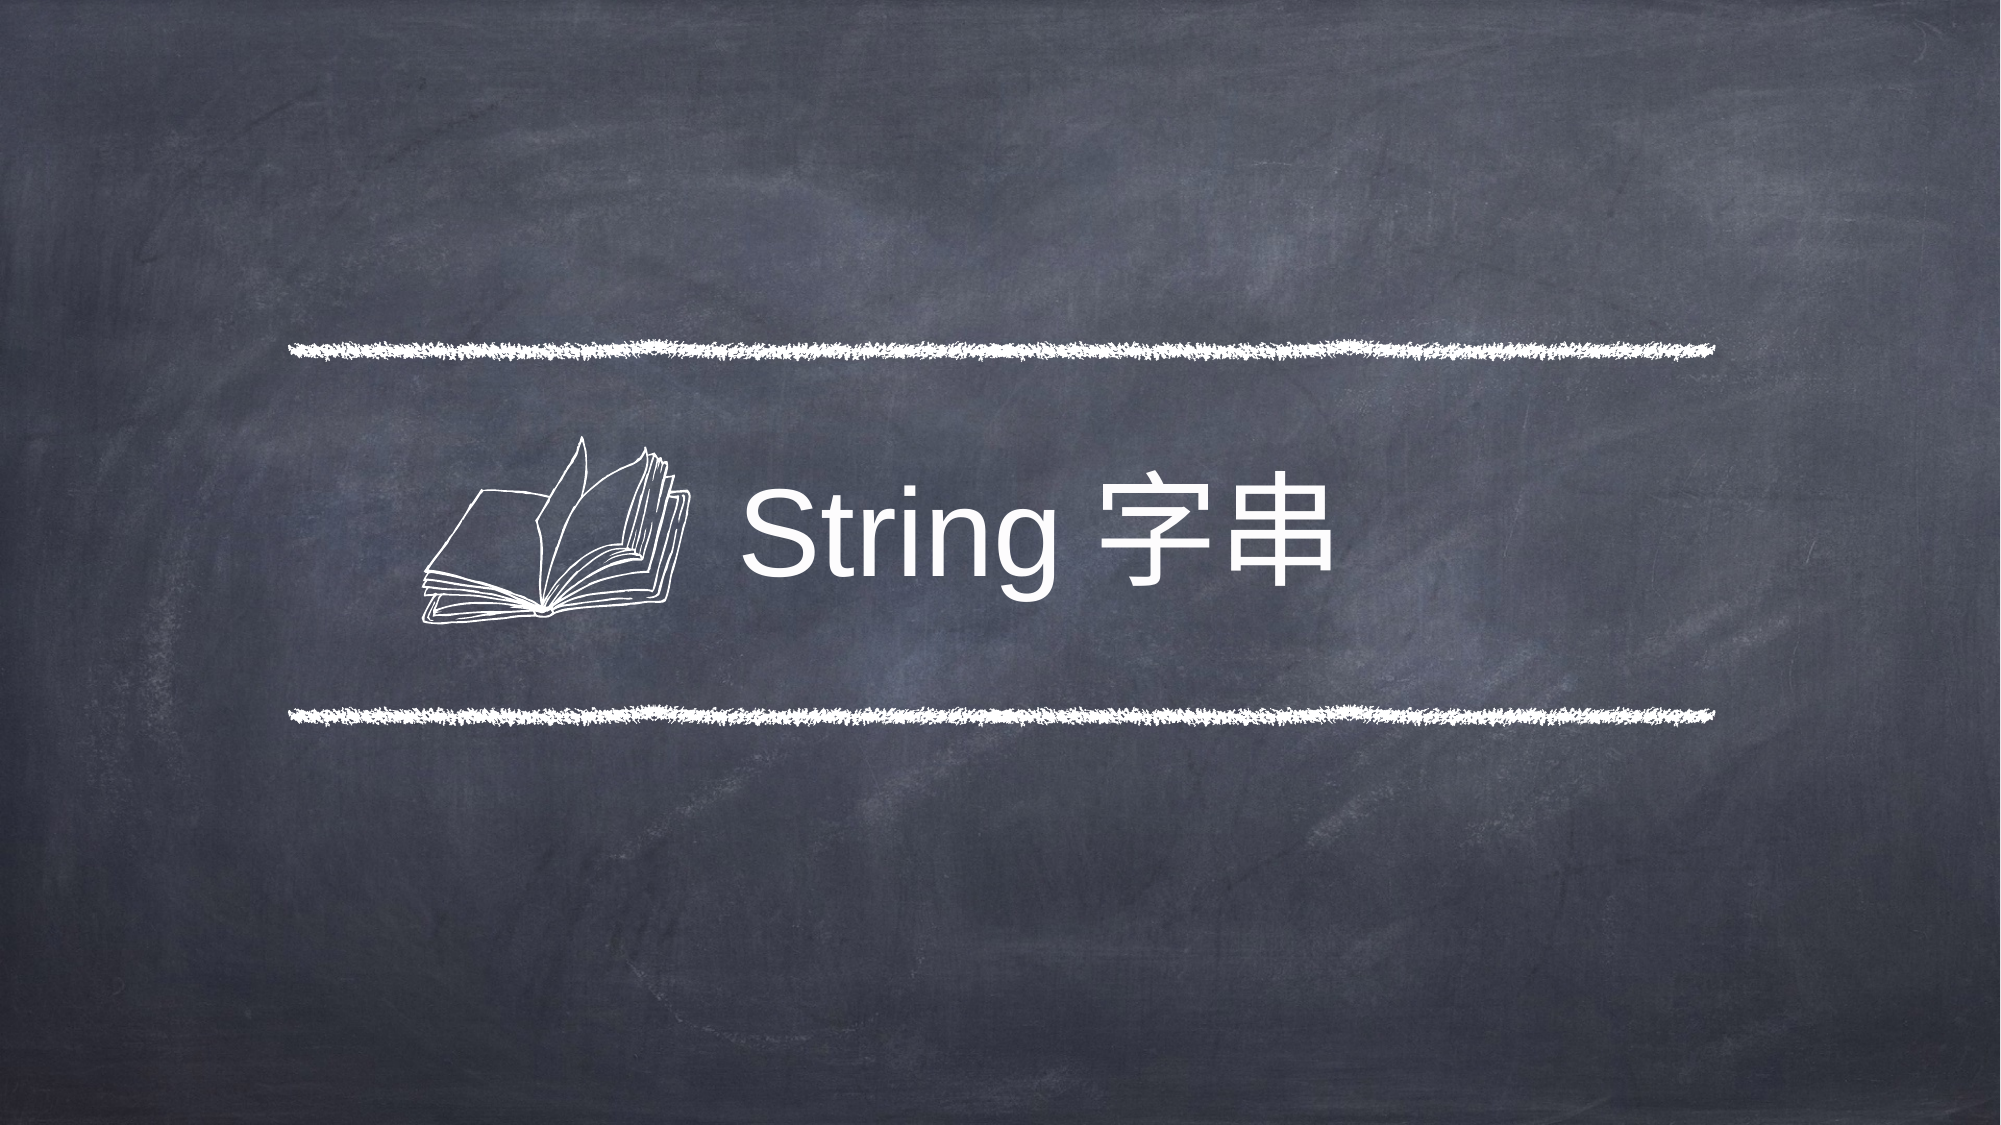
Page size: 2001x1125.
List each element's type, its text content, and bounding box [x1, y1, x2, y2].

picture [0, 0, 2001, 1125]
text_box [420, 435, 692, 625]
text_box String字串 [722, 444, 1815, 610]
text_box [287, 703, 1716, 728]
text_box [287, 338, 1716, 363]
